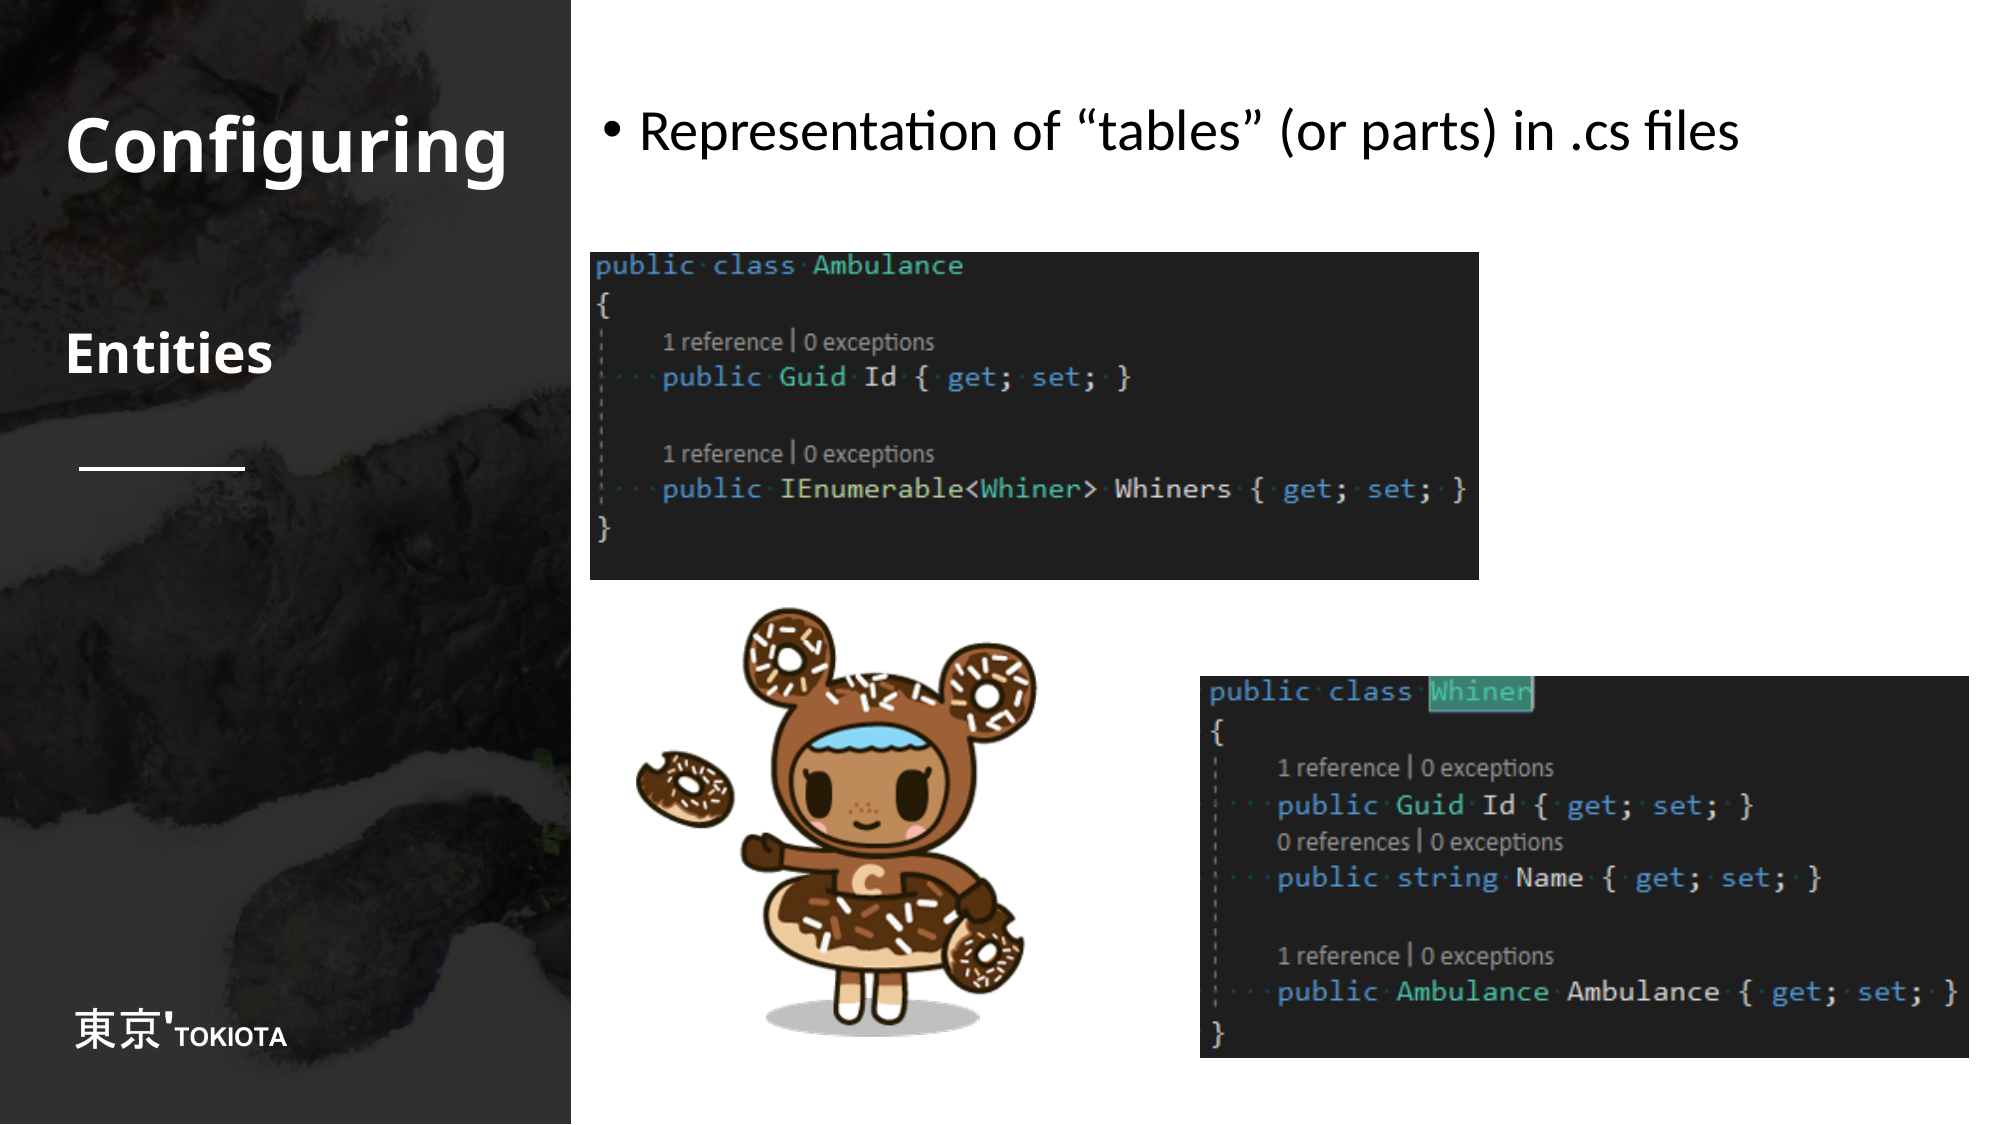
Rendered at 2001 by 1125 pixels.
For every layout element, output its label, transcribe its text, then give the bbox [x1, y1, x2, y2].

text_box Representation of “tables” (or parts) in .cs files [587, 93, 1938, 1025]
picture [75, 1007, 287, 1050]
picture [1199, 676, 1969, 1058]
picture [590, 252, 1479, 1074]
list Entities [50, 231, 513, 450]
list Configuring [50, 99, 575, 225]
